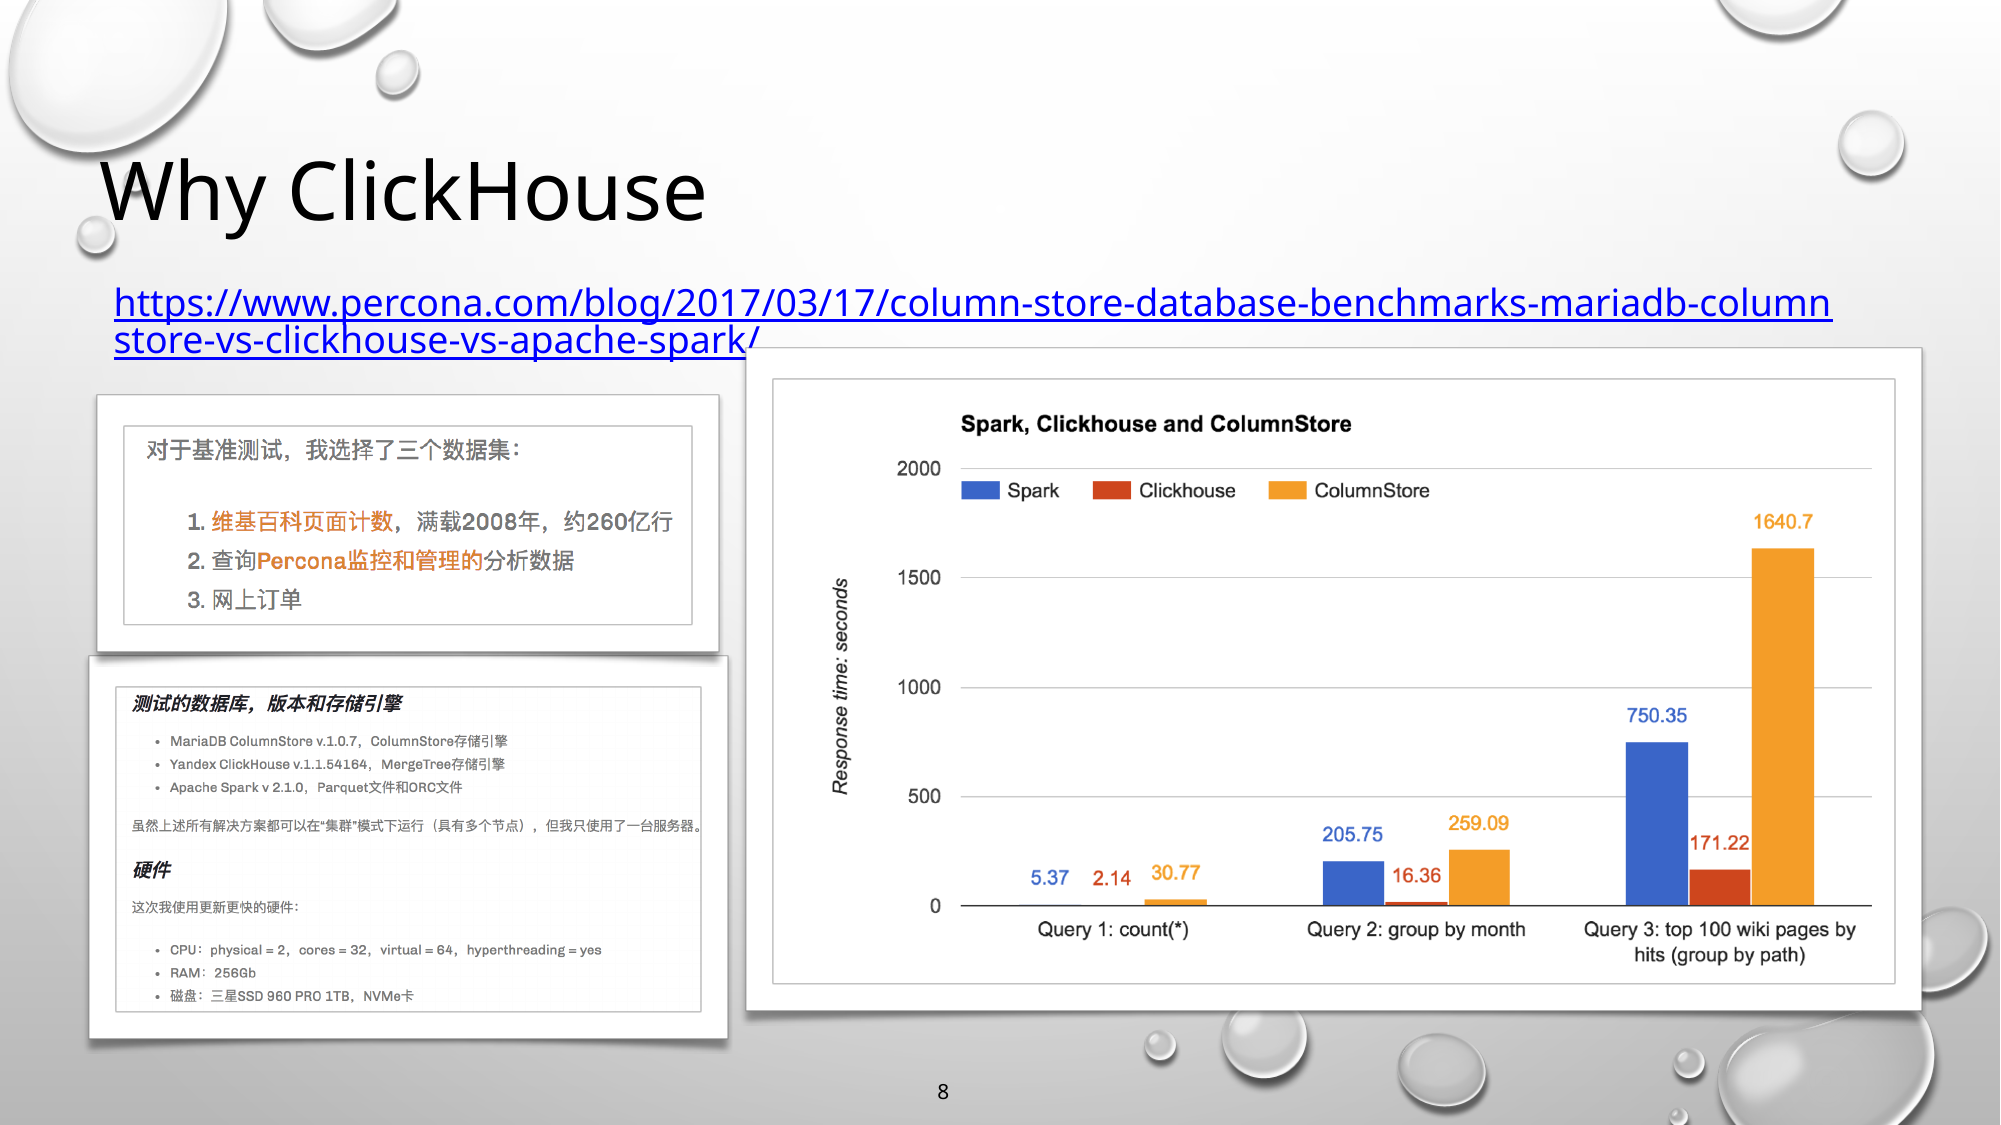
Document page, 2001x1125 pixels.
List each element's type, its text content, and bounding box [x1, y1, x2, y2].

slide_number 8 [927, 1073, 957, 1113]
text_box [738, 344, 1933, 1027]
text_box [81, 651, 739, 1054]
text_box https://www.percona.com/blog/2017/03/17/column-store-database-benchmarks-mariadb-columnstore-vs-clickhouse-vs-apache-spark/ [106, 271, 1856, 338]
picture [0, 0, 2000, 1125]
title Why ClickHouse [91, 109, 1793, 267]
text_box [89, 391, 731, 667]
